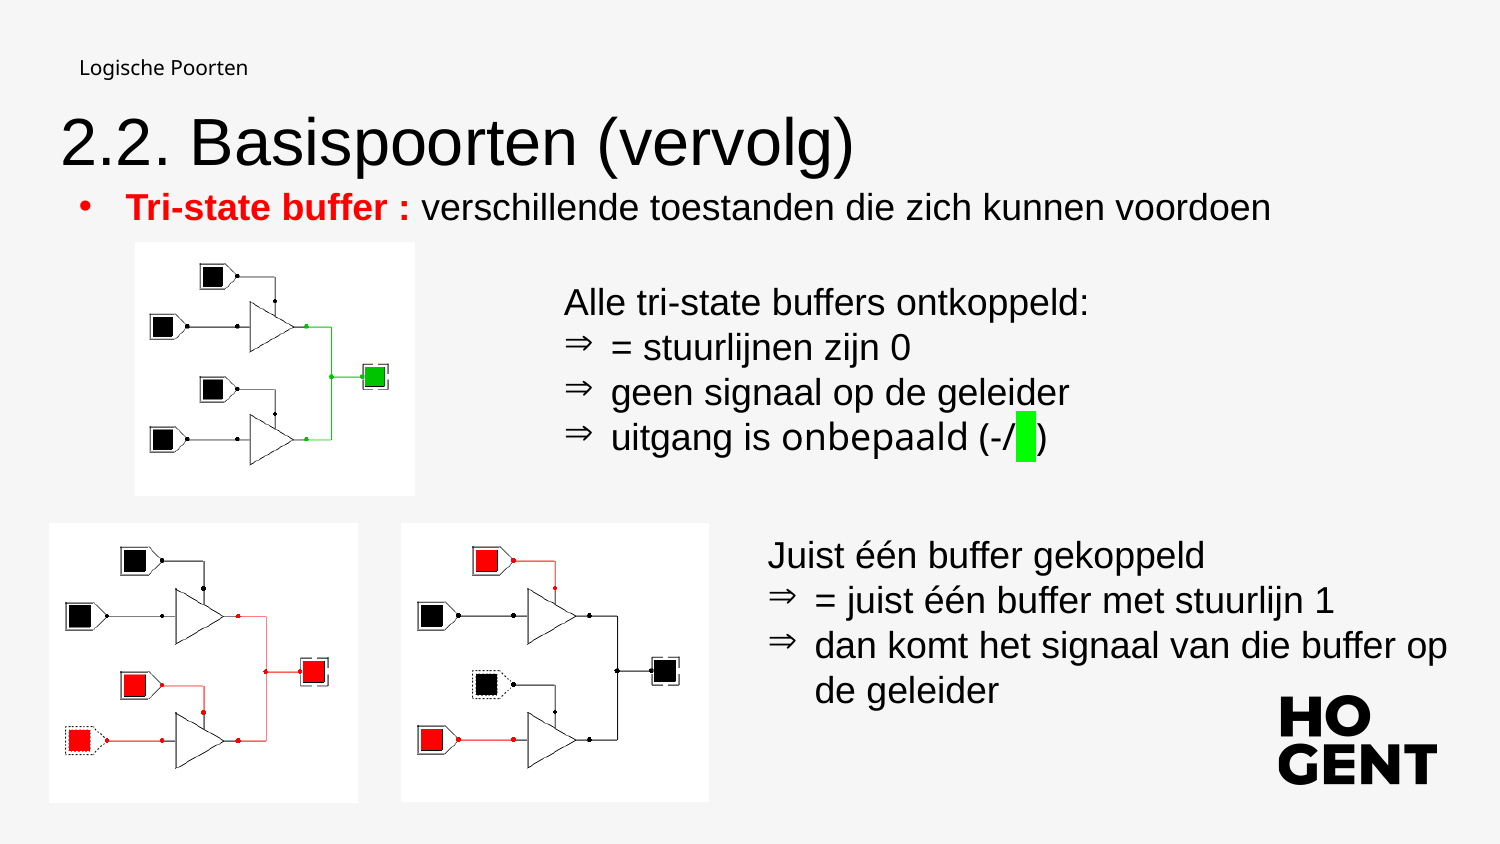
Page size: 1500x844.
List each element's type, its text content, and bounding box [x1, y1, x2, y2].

picture [48, 523, 358, 803]
text_box Tri-state buffer : verschillende toestanden die zich kunnen voordoen [64, 176, 1380, 236]
text_box Alle tri-state buffers ontkoppeld: = stuurlijnen zijn 0 geen signaal op de geleider uitgang is onbepaald (-/ ) [549, 270, 1412, 466]
text_box Juist één buffer gekoppeld = juist één buffer met stuurlijn 1 dan komt het signaal van die buffer op de geleider [753, 523, 1486, 719]
list Logische Poorten [64, 46, 740, 100]
picture [401, 523, 709, 802]
title 2.2. Basispoorten (vervolg) [45, 91, 1085, 192]
picture [134, 242, 415, 496]
